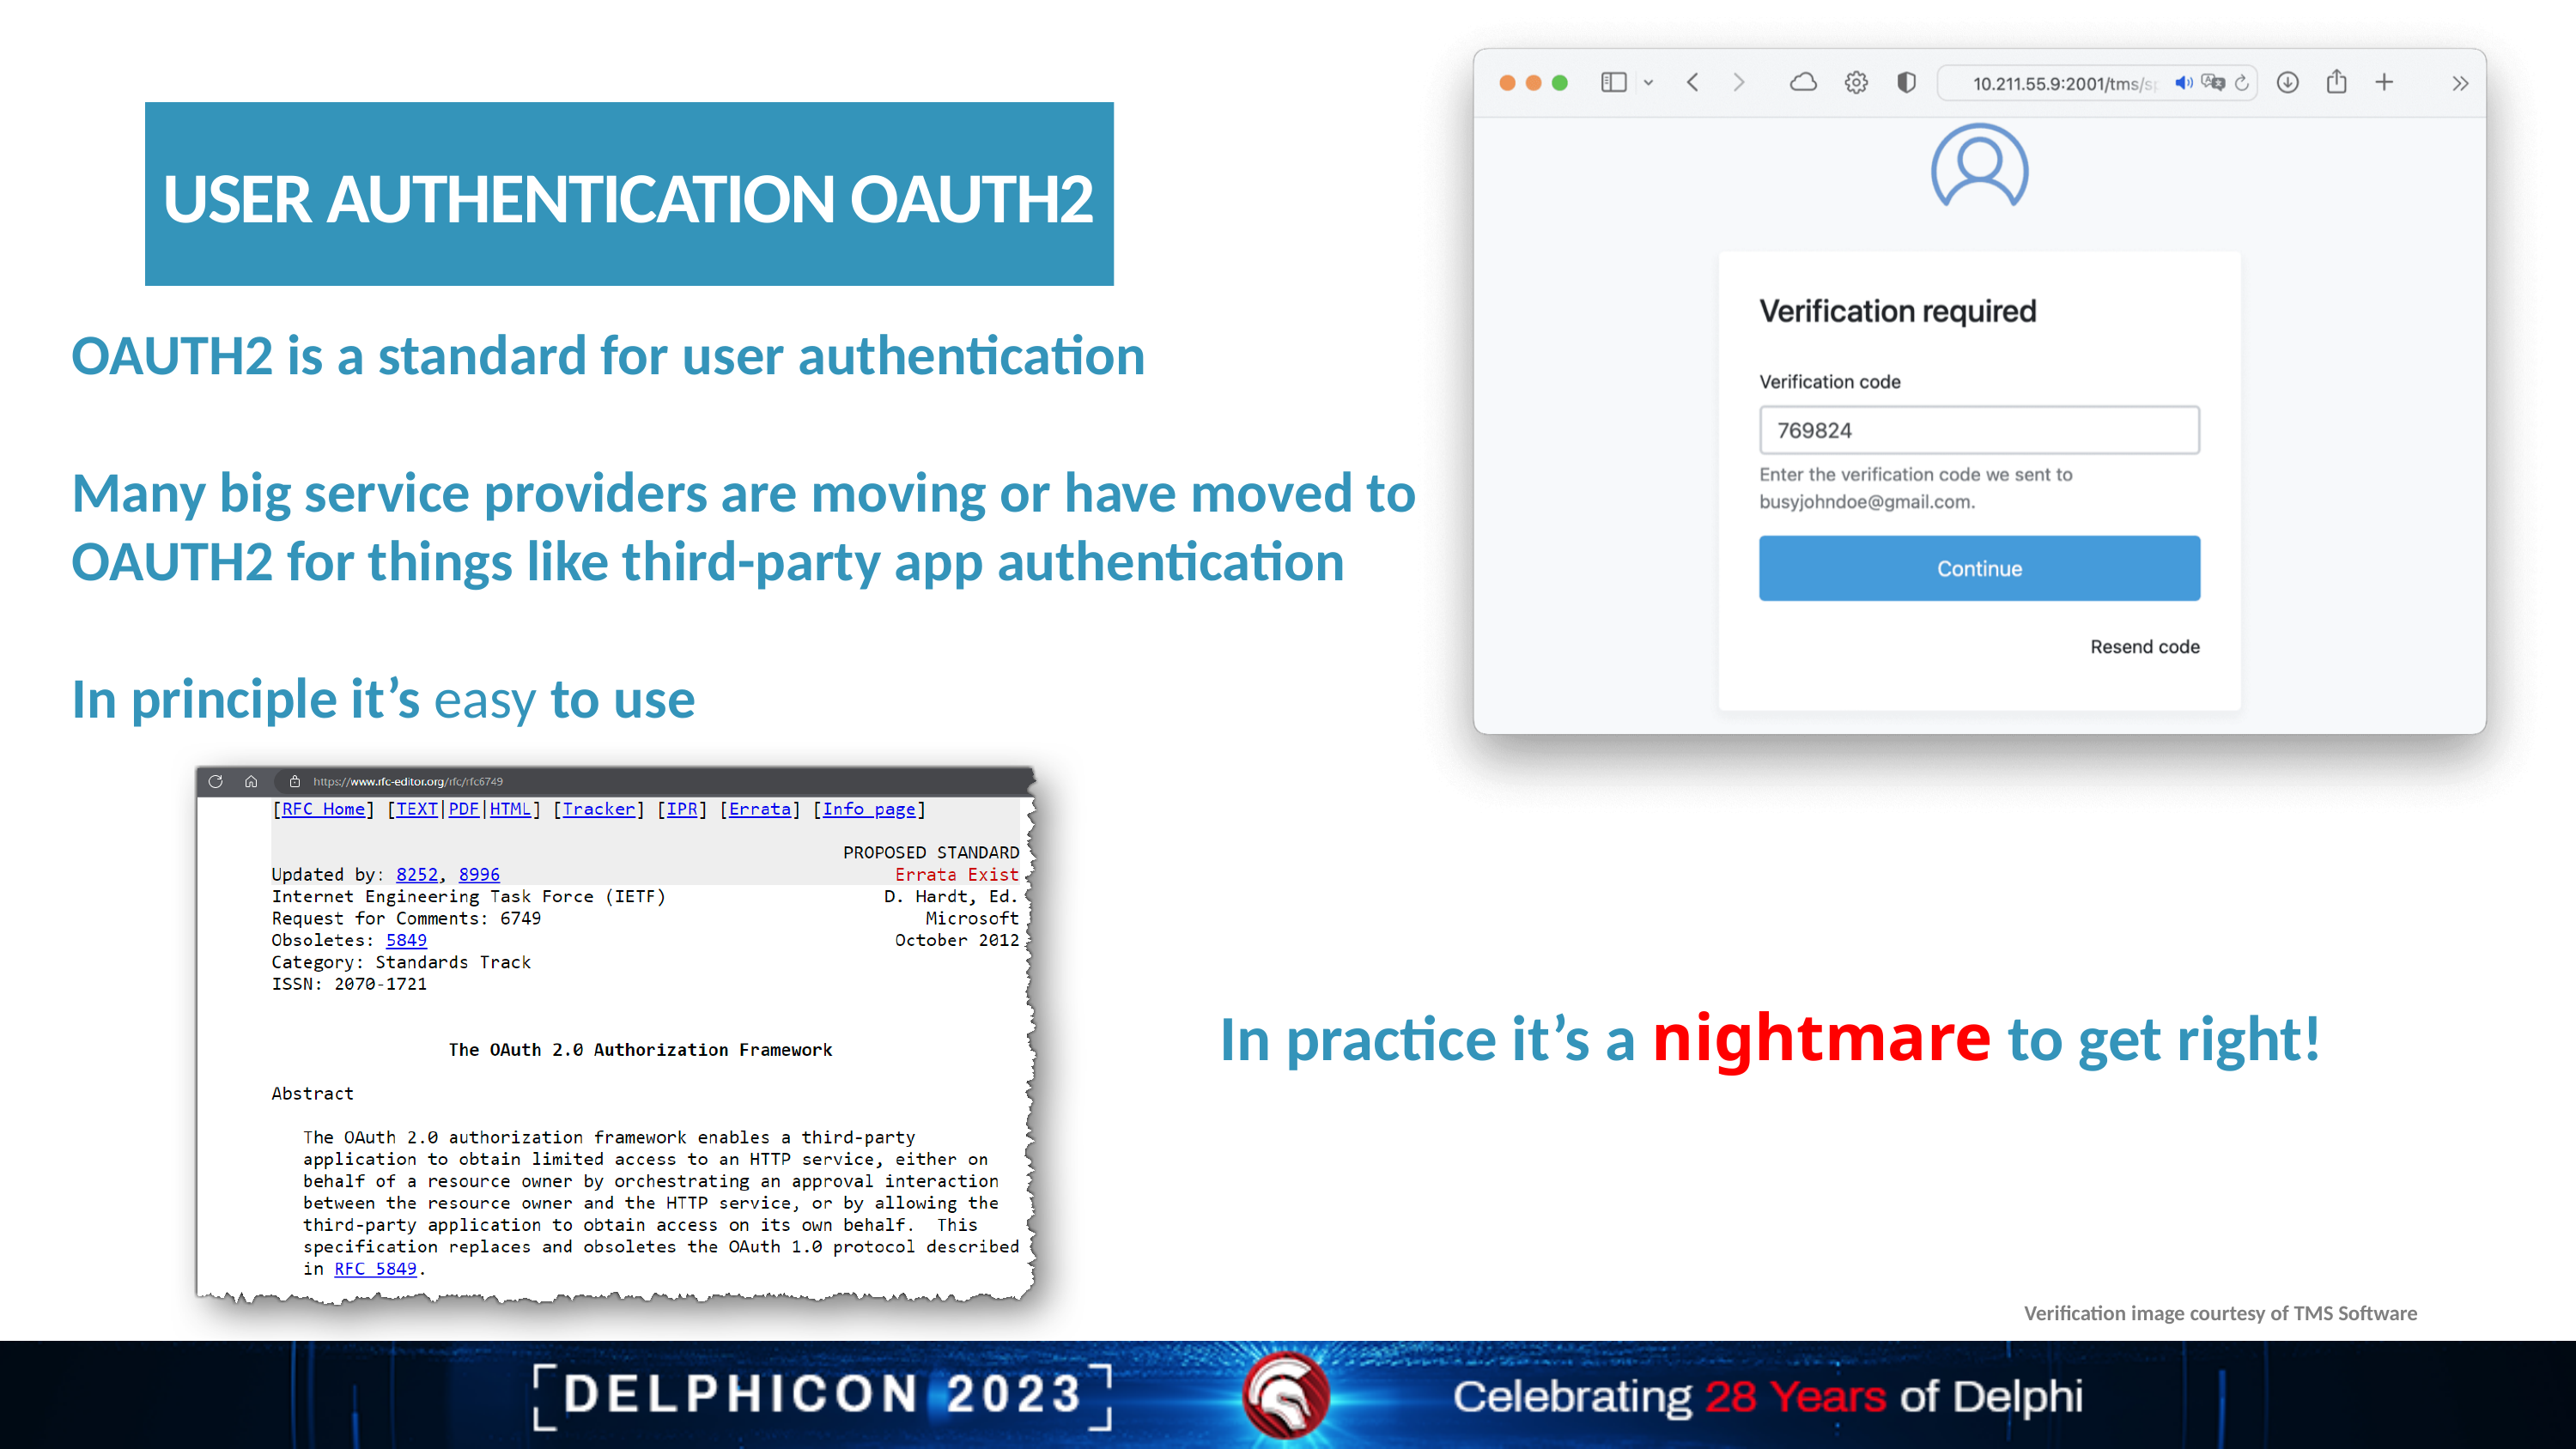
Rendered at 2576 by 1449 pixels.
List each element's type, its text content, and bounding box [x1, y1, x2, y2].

text_box User authentication OAUTH2 [145, 102, 1115, 286]
picture [1400, 0, 2560, 831]
text_box In practice it’s a nightmare to get right! [1206, 912, 2453, 1157]
picture [0, 1341, 2576, 1449]
picture [193, 764, 1041, 1307]
text_box OAUTH2 is a standard for user authentication Many big service providers are moving or have moved to OAUTH2 for things like third-party app authentication In principle it’s easy to use [58, 311, 1395, 796]
text_box Verification image courtesy of TMS Software [2012, 1293, 2568, 1332]
